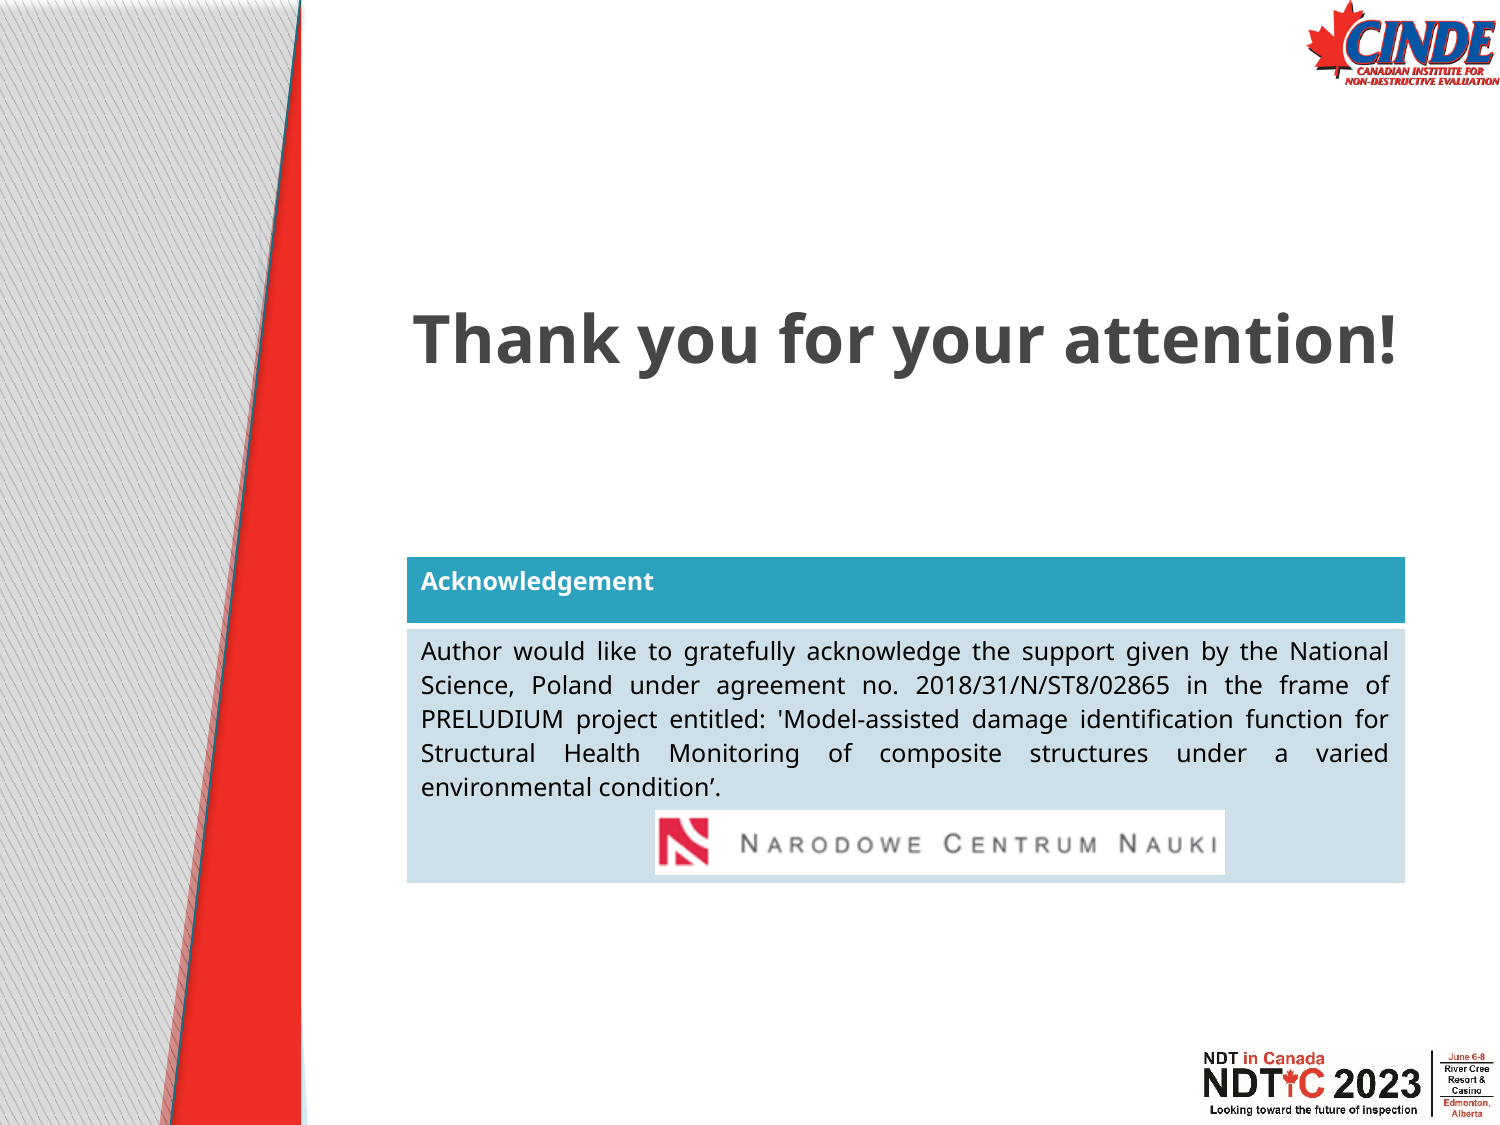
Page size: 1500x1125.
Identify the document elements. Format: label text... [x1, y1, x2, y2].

picture [1306, 0, 1500, 85]
picture [655, 809, 1225, 875]
list [383, 243, 1425, 986]
picture [1198, 1046, 1500, 1125]
table_cell Author would like to gratefully acknowledge the support given by the National Science, Poland under agreement no. 2018/31/N/ST8/02865 in the frame of PRELUDIUM project entitled: 'Model-assisted damage identification function for Structural Health Monitoring of composite structures under a varied environmental condition’. [407, 629, 1405, 883]
table_header Acknowledgement [407, 557, 1405, 623]
title Thank you for your attention! [384, 289, 1427, 478]
